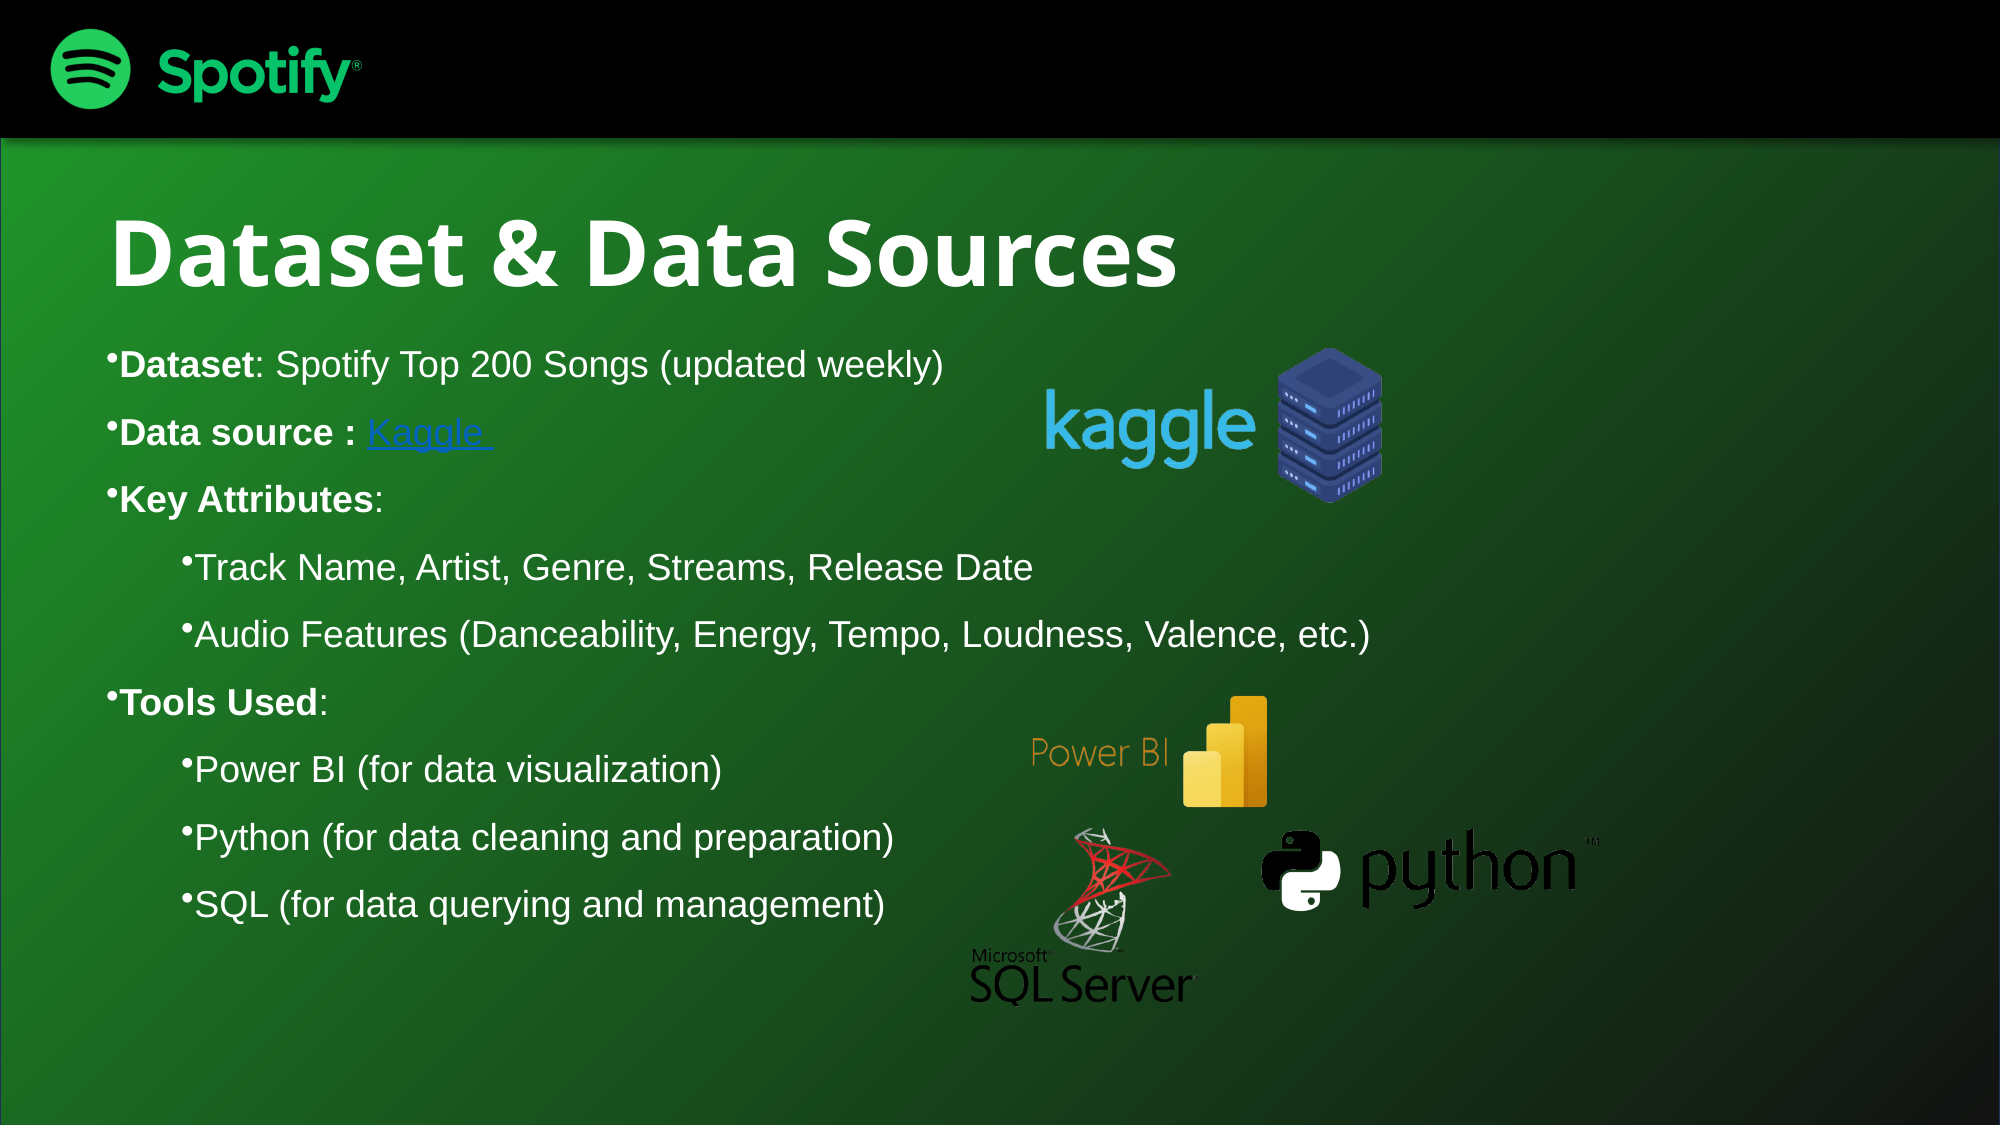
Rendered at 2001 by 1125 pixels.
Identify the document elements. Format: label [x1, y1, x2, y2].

text_box [0, 2, 2000, 1125]
picture [1026, 303, 1404, 556]
picture [969, 621, 1601, 1033]
